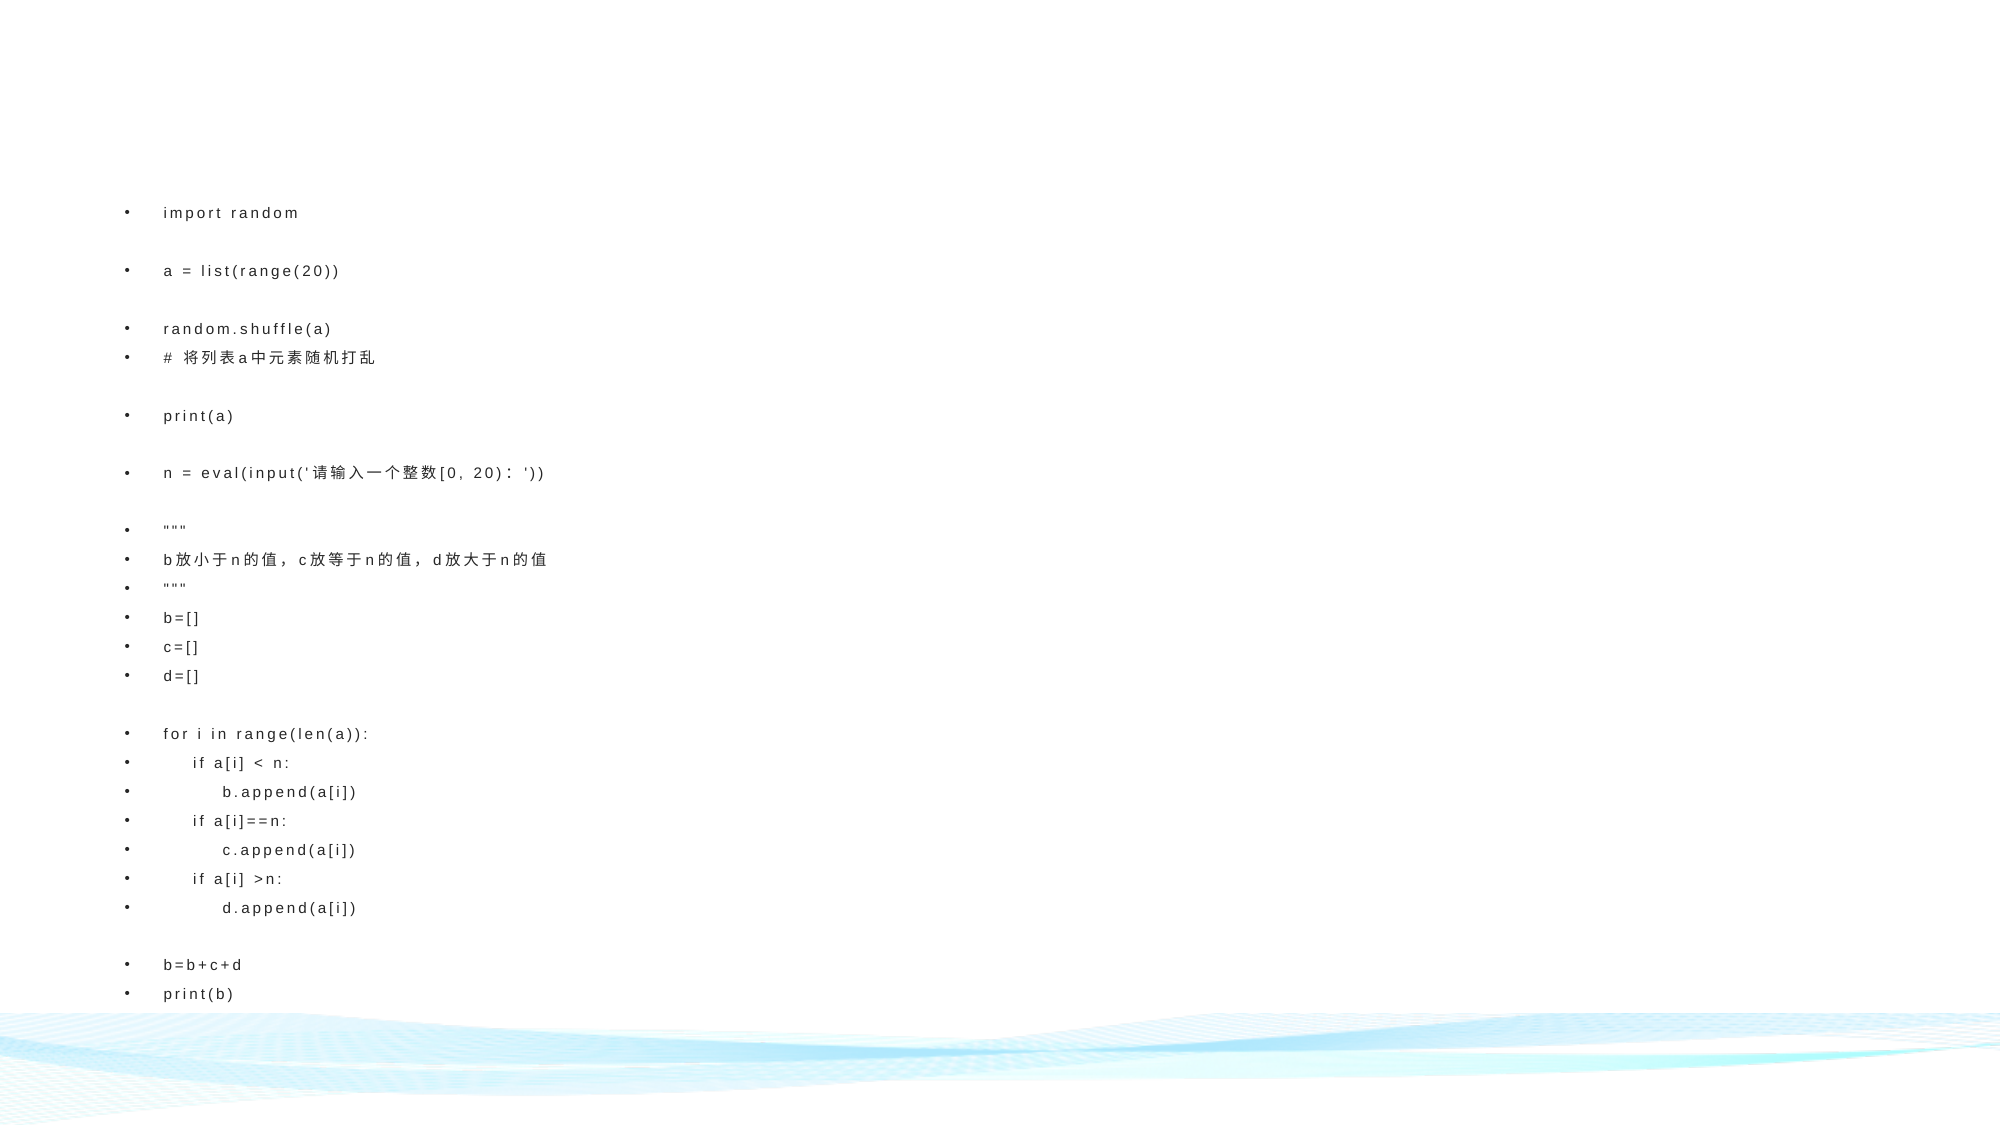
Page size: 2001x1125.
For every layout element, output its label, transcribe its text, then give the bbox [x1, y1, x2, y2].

slide_number [1412, 1041, 1856, 1094]
list import random a = list(range(20)) random.shuffle(a) # 将列表a中元素随机打乱 print(a) n = eval(input('请输入一个整数[0, 20)：')) """ b放小于n的值，c放等于n的值，d放大于n的值 """ b=[] c=[] d=[] for i in range(len(a)): if a[i] < n: b.append(a[i]) if a[i]==n: c.append(a[i]) if a[i] >n: d.append(a[i]) b=b+c+d print(b) [109, 190, 1891, 1041]
picture [0, 1013, 2000, 1125]
